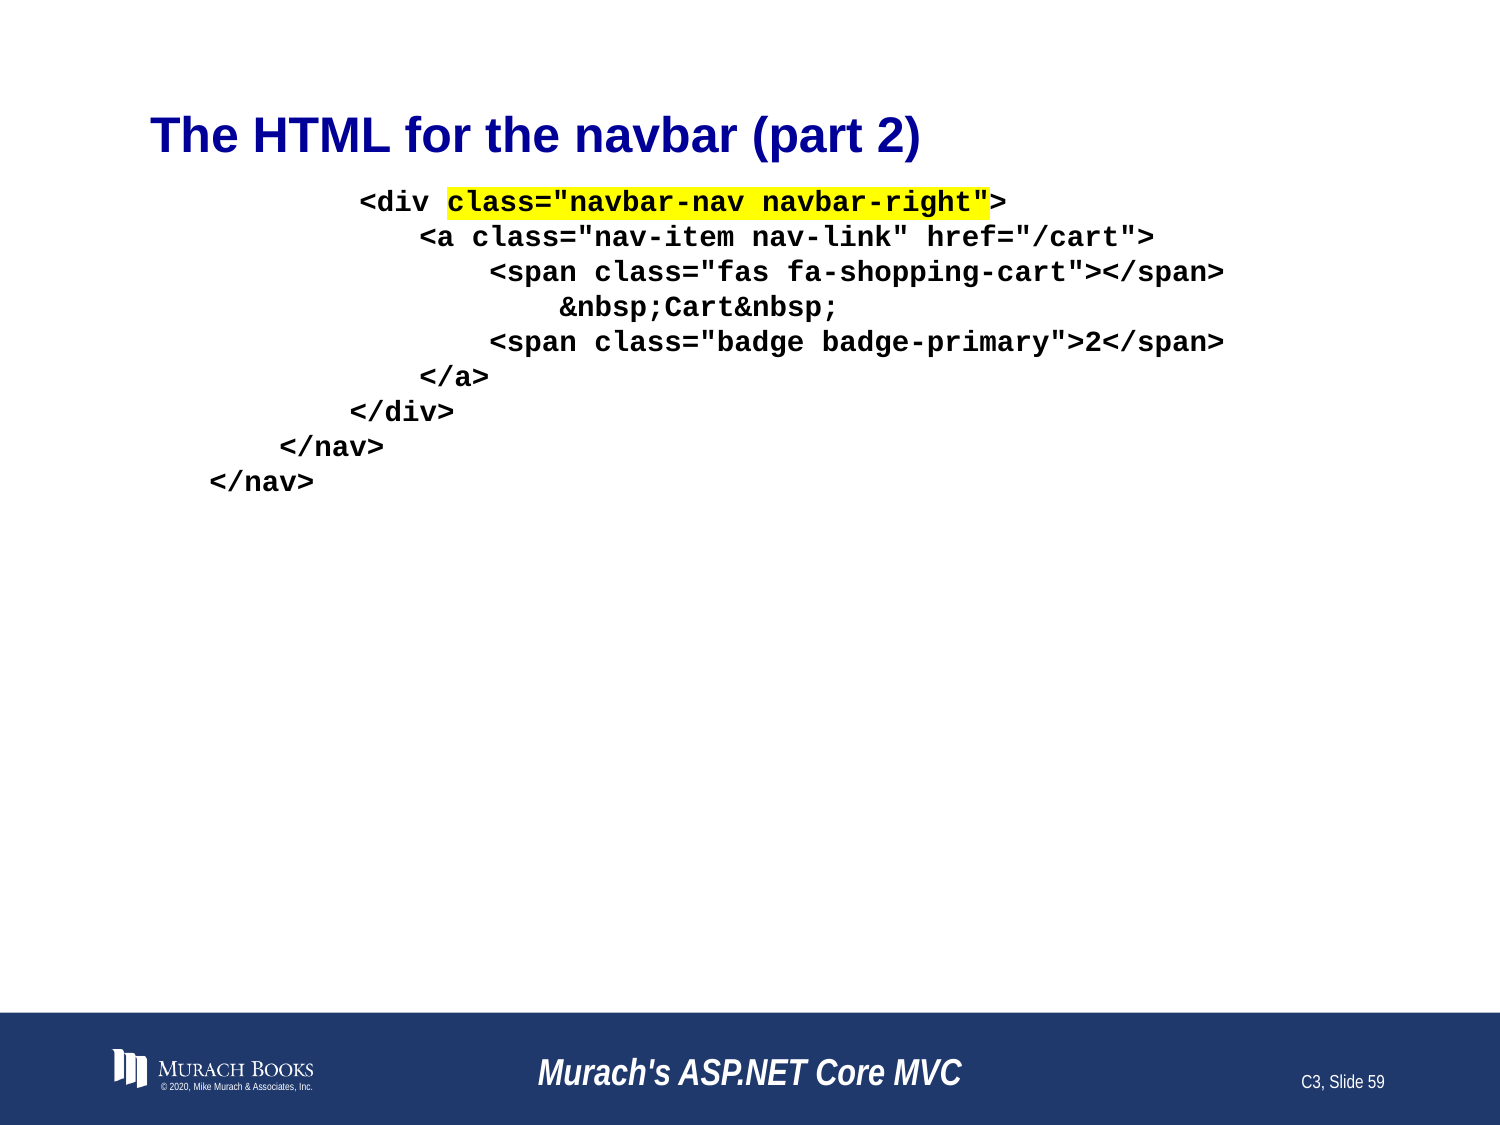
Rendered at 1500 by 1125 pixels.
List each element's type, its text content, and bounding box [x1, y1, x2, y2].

list <div class="navbar-nav navbar-right"> <a class="nav-item nav-link" href="/cart"> <span class="fas fa-shopping-cart"></span> &nbsp;Cart&nbsp; <span class="badge badge-primary">2</span> </a> </div> </nav> </nav> [137, 174, 1350, 975]
footer © 2020, Mike Murach & Associates, Inc. [12, 1025, 463, 1100]
title The HTML for the navbar (part 2) [150, 102, 1350, 164]
slide_number Murach's ASP.NET Core MVC [463, 1025, 1050, 1100]
slide_number C3, Slide 59 [1087, 1025, 1400, 1100]
